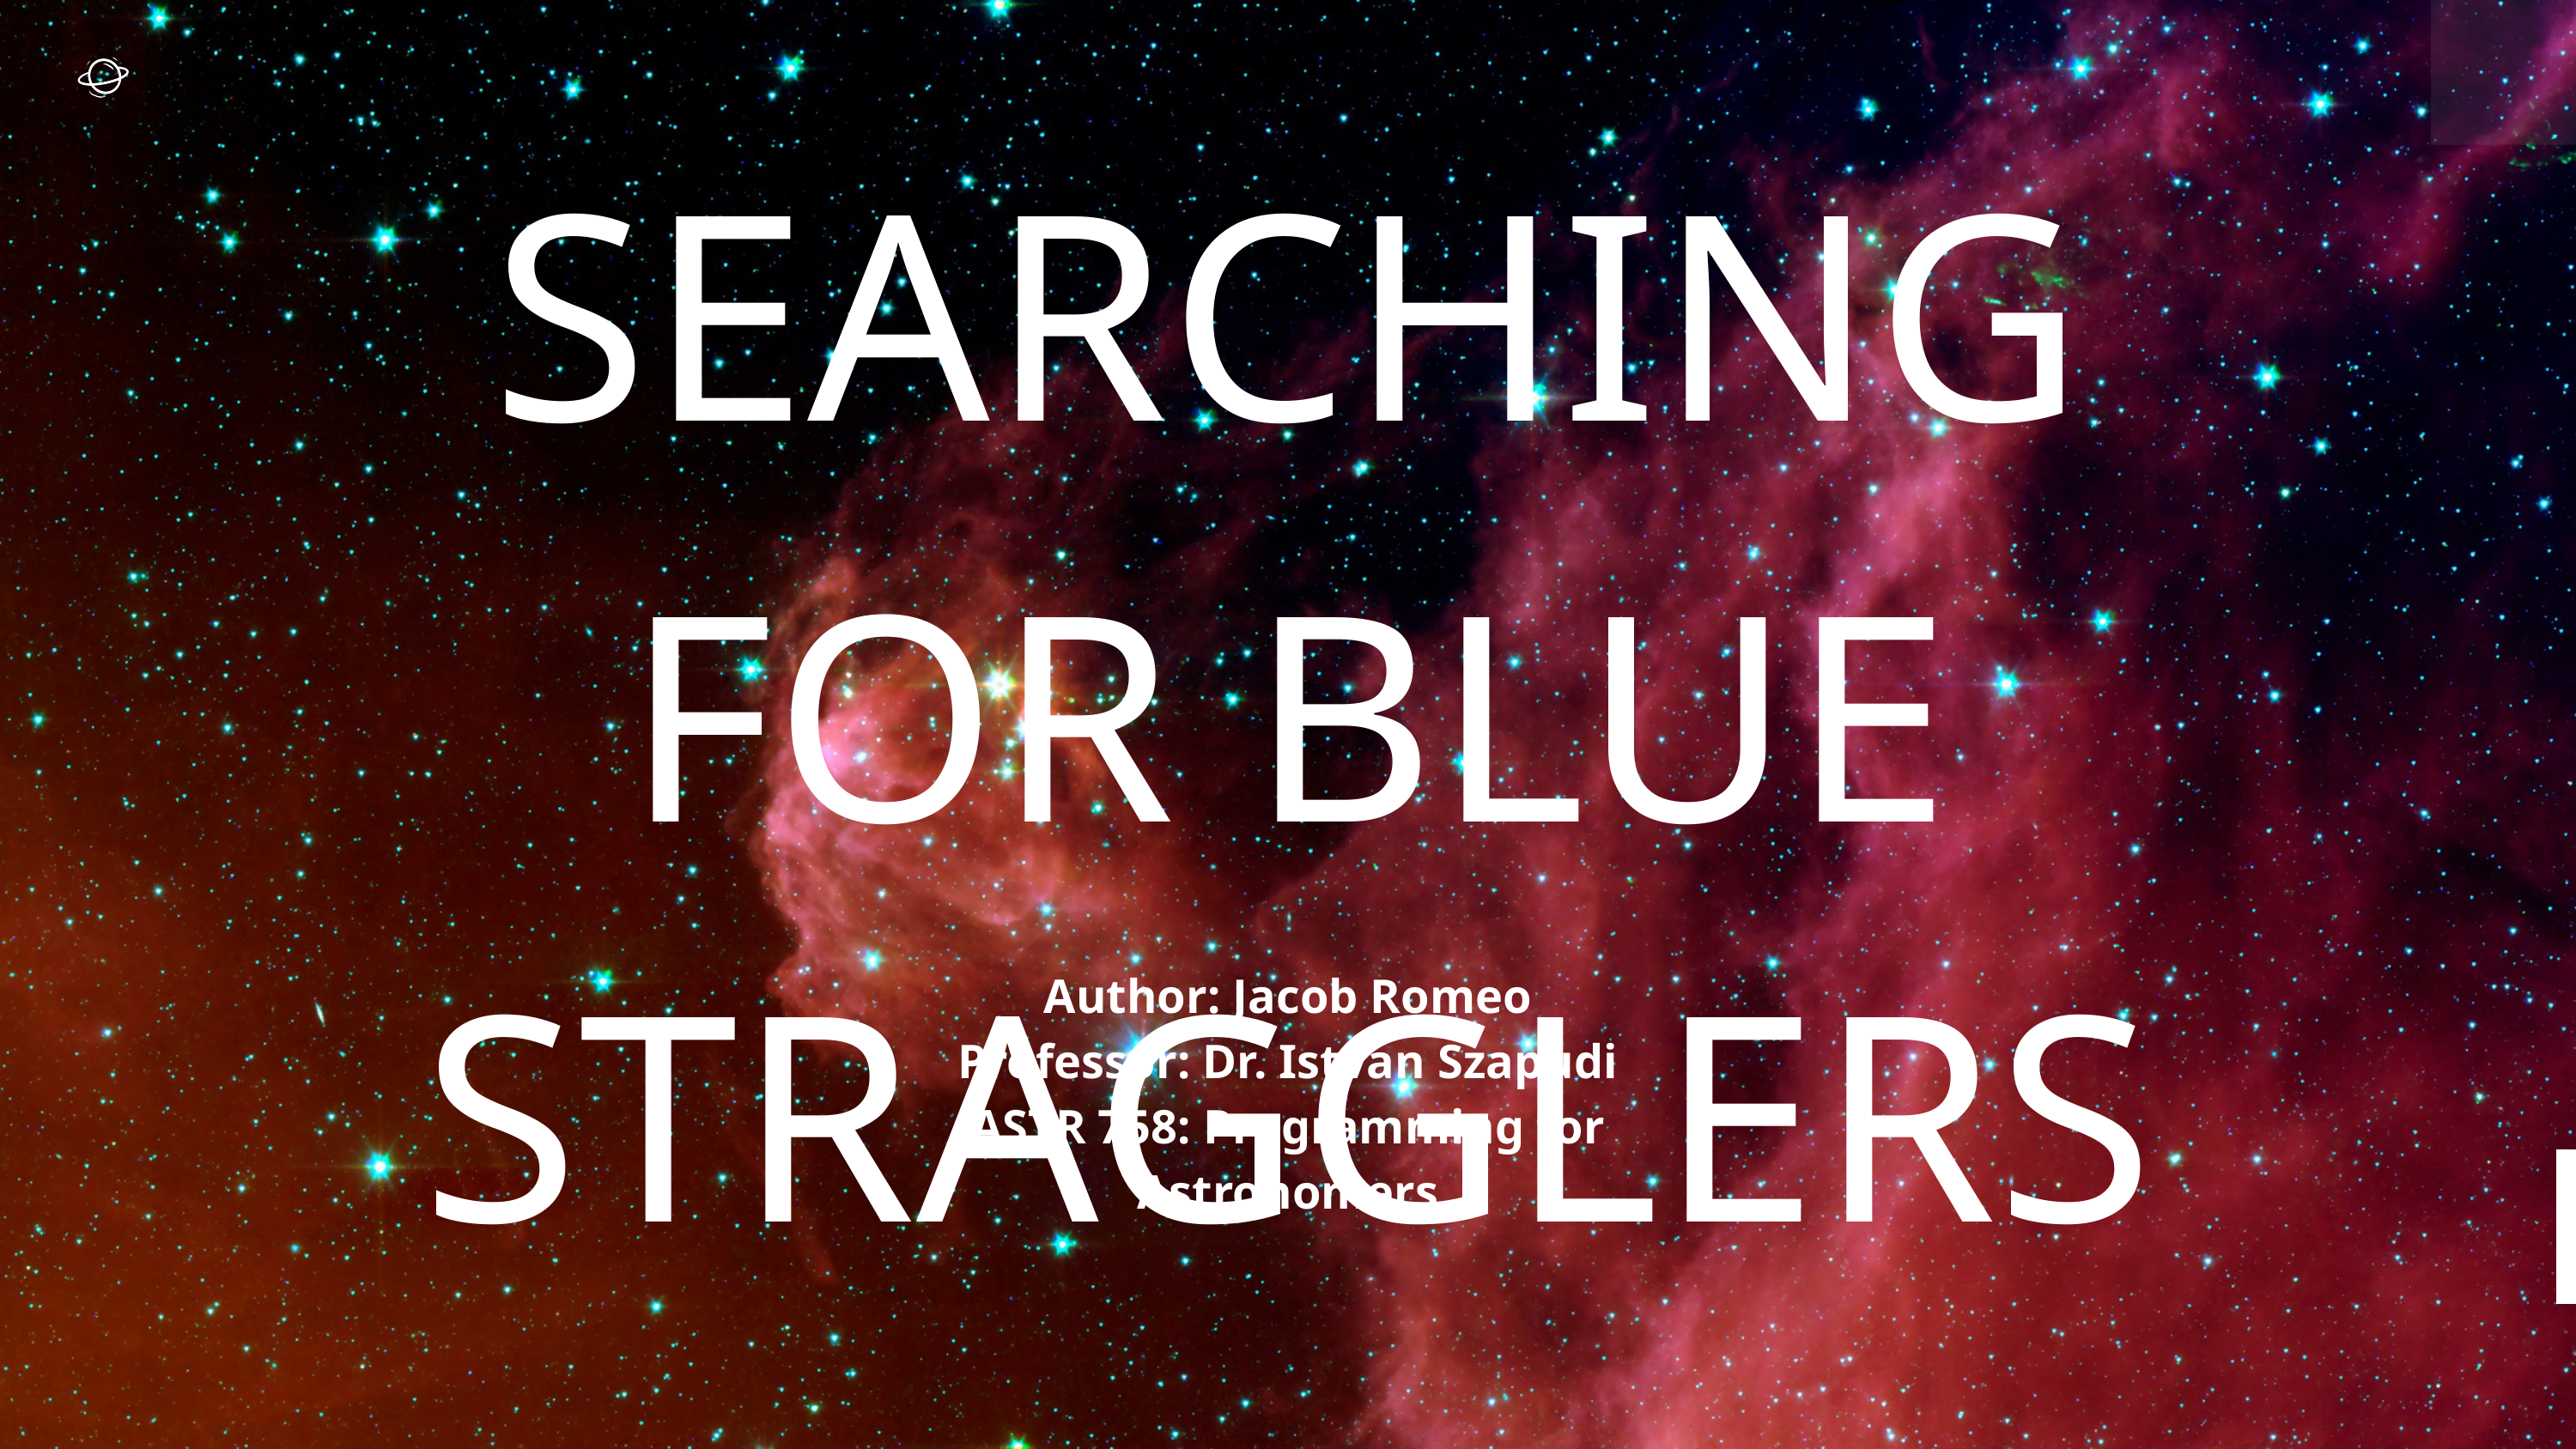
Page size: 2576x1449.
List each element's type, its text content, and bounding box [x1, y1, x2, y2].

text_box SEARCHING FOR BLUE STRAGGLERS [290, 77, 2286, 1280]
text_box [2430, 0, 2576, 145]
text_box Author: Jacob Romeo Professor: Dr. Istvan Szapudi ASTR 758: Programming for Astronomers [833, 957, 1743, 1219]
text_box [2555, 1149, 2576, 1304]
text_box [77, 58, 129, 98]
text_box [0, 0, 2576, 1449]
